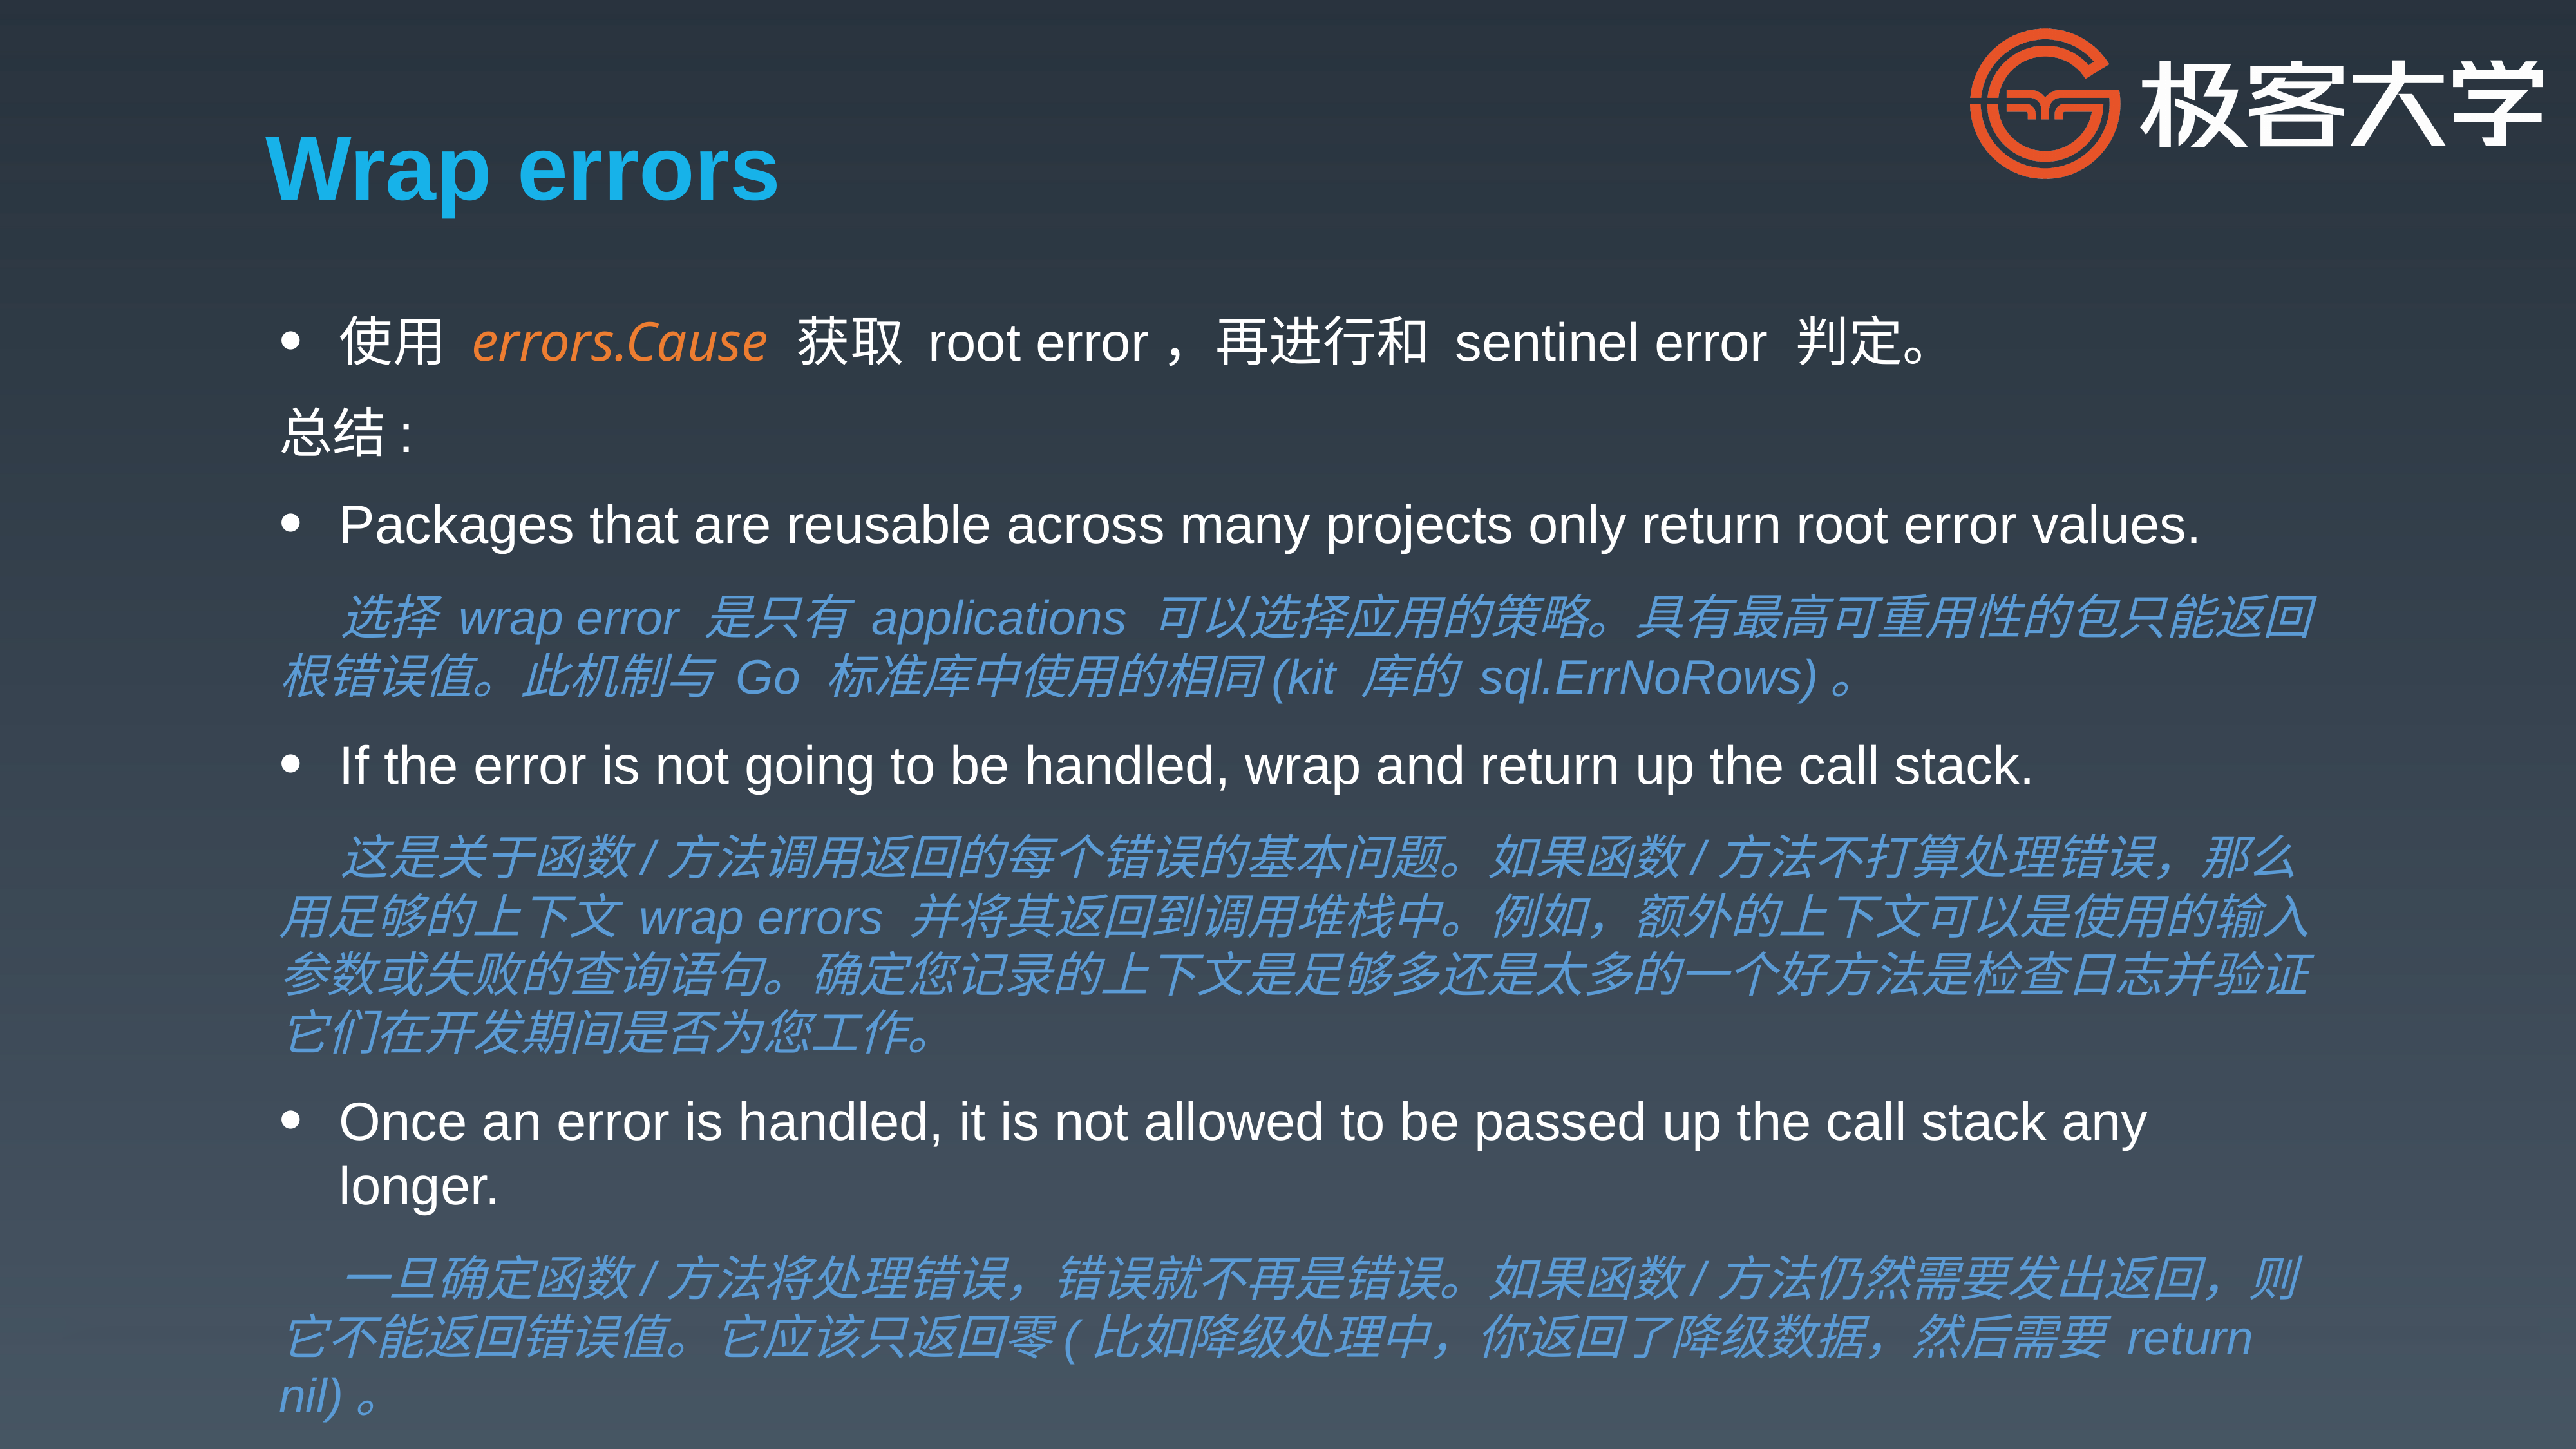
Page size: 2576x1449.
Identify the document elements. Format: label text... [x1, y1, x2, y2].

picture [0, 0, 2576, 1449]
text_box 使用 errors.Cause 获取 root error，再进行和 sentinel error 判定。 总结: Packages that are reusable across many projects only return root error values. 选择 wrap error 是只有 applications 可以选择应用的策略。具有最高可重用性的包只能返回根错误值。此机制与 Go 标准库中使用的相同(kit 库的 sql.ErrNoRows)。 If the error is not going to be handled, wrap and return up the call stack. 这是关于函数/方法调用返回的每个错误的基本问题。如果函数/方法不打算处理错误，那么用足够的上下文 wrap errors 并将其返回到调用堆栈中。例如，额外的上下文可以是使用的输入参数或失败的查询语句。确定您记录的上下文是足够多还是太多的一个好方法是检查日志并验证它们在开发期间是否为您工作。 Once an error is handled, it is not allowed to be passed up the call stack any longer. 一旦确定函数/方法将处理错误，错误就不再是错误。如果函数/方法仍然需要发出返回，则它不能返回错误值。它应该只返回零(比如降级处理中，你返回了降级数据，然后需要 return nil)。 [273, 301, 2329, 1420]
title Wrap errors [260, 103, 2316, 243]
